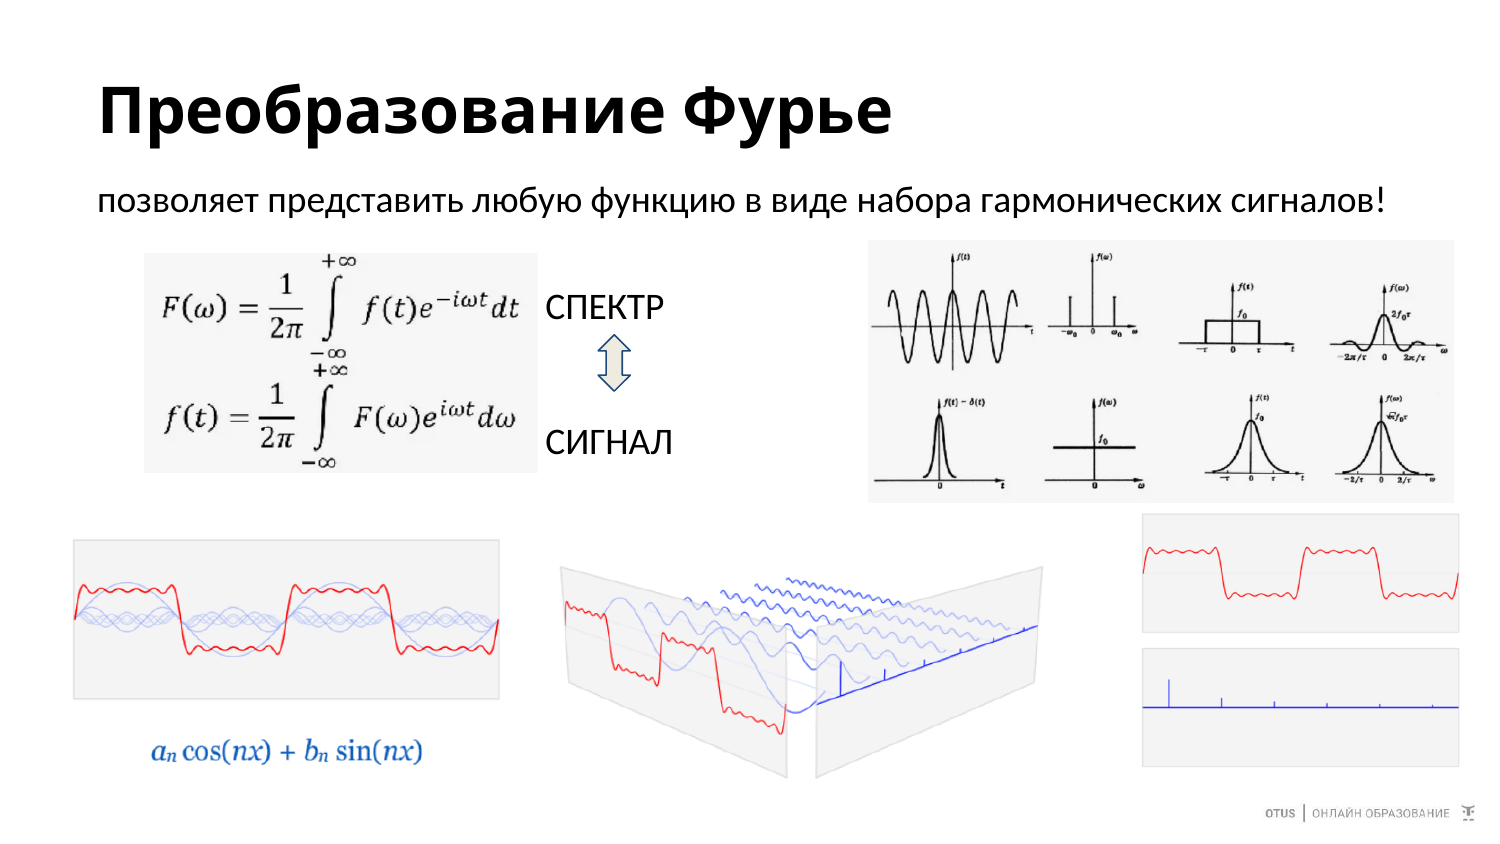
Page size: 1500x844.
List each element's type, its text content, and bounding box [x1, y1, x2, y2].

text_box позволяет представить любую функцию в виде набора гармонических сигналов! [82, 159, 1466, 235]
text_box [598, 334, 631, 392]
title Преобразование Фурье [82, 54, 1480, 234]
picture [556, 517, 1047, 789]
picture [67, 530, 510, 776]
picture [1135, 508, 1467, 771]
picture [1262, 799, 1475, 825]
picture [868, 240, 1455, 503]
text_box СПЕКТР СИГНАЛ [541, 266, 718, 477]
picture [143, 253, 538, 473]
